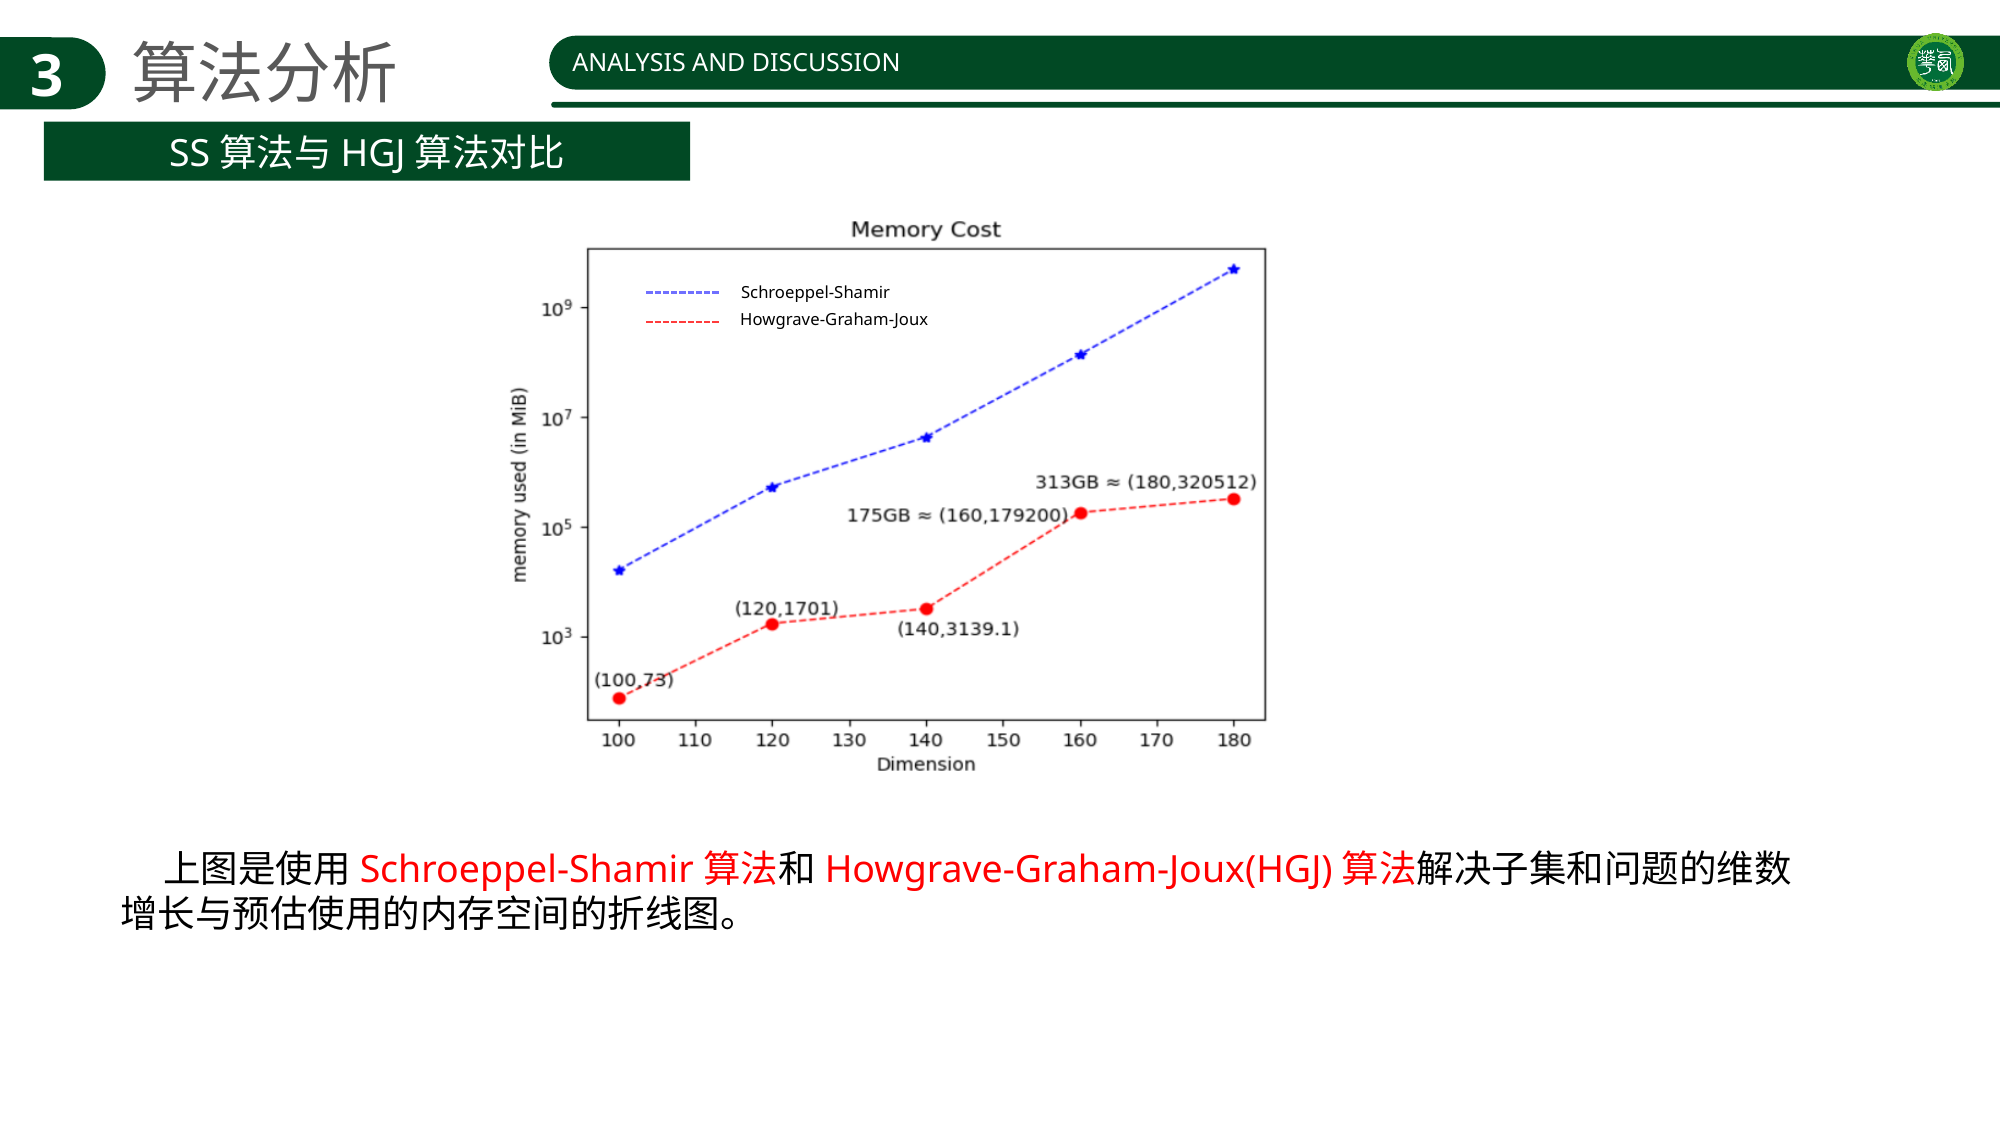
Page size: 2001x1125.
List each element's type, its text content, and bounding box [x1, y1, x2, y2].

text_box SS算法与HGJ算法对比 [106, 121, 691, 182]
text_box 算法分析 [116, 23, 414, 119]
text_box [0, 31, 106, 188]
picture [1907, 33, 1964, 91]
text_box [549, 35, 2000, 108]
text_box 上图是使用Schroeppel-Shamir算法和Howgrave-Graham-Joux(HGJ)算法解决子集和问题的维数增长与预估使用的内存空间的折线图。 [105, 837, 1839, 943]
picture [506, 219, 1279, 779]
